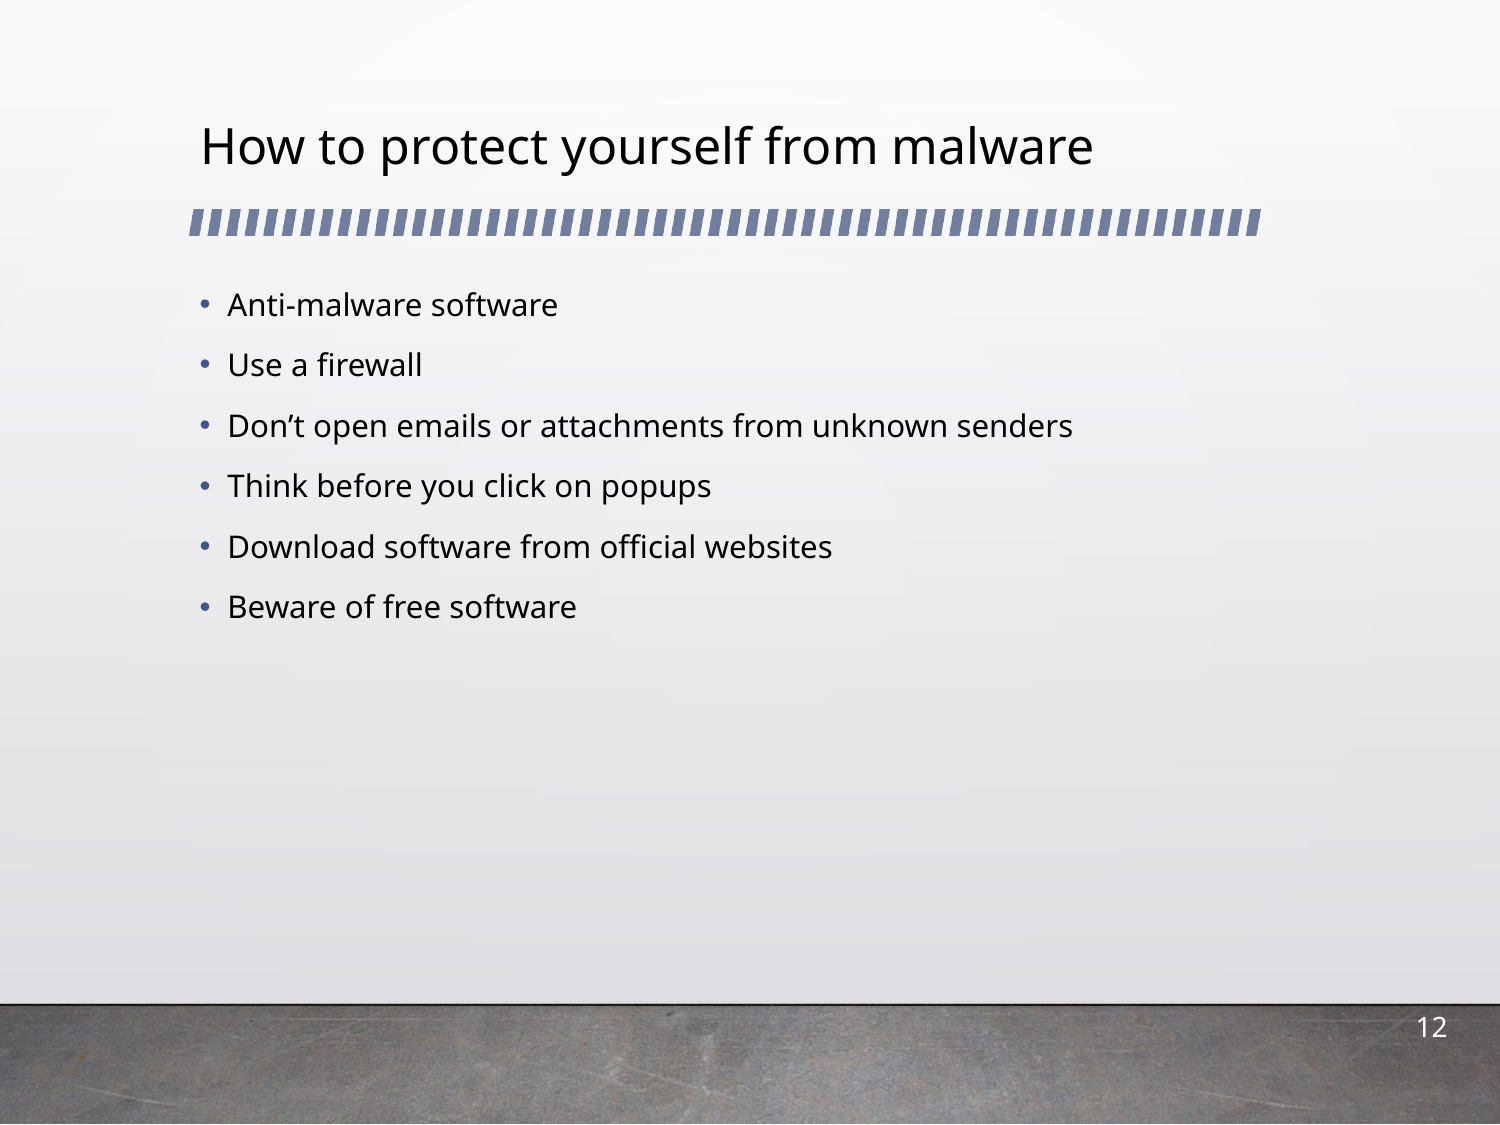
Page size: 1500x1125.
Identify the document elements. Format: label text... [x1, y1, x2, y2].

list Anti-malware software Use a firewall Don’t open emails or attachments from unknown senders Think before you click on popups Download software from official websites Beware of free software [184, 270, 1263, 915]
picture [0, 1004, 1500, 1124]
title How to protect yourself from malware [185, 62, 1264, 235]
